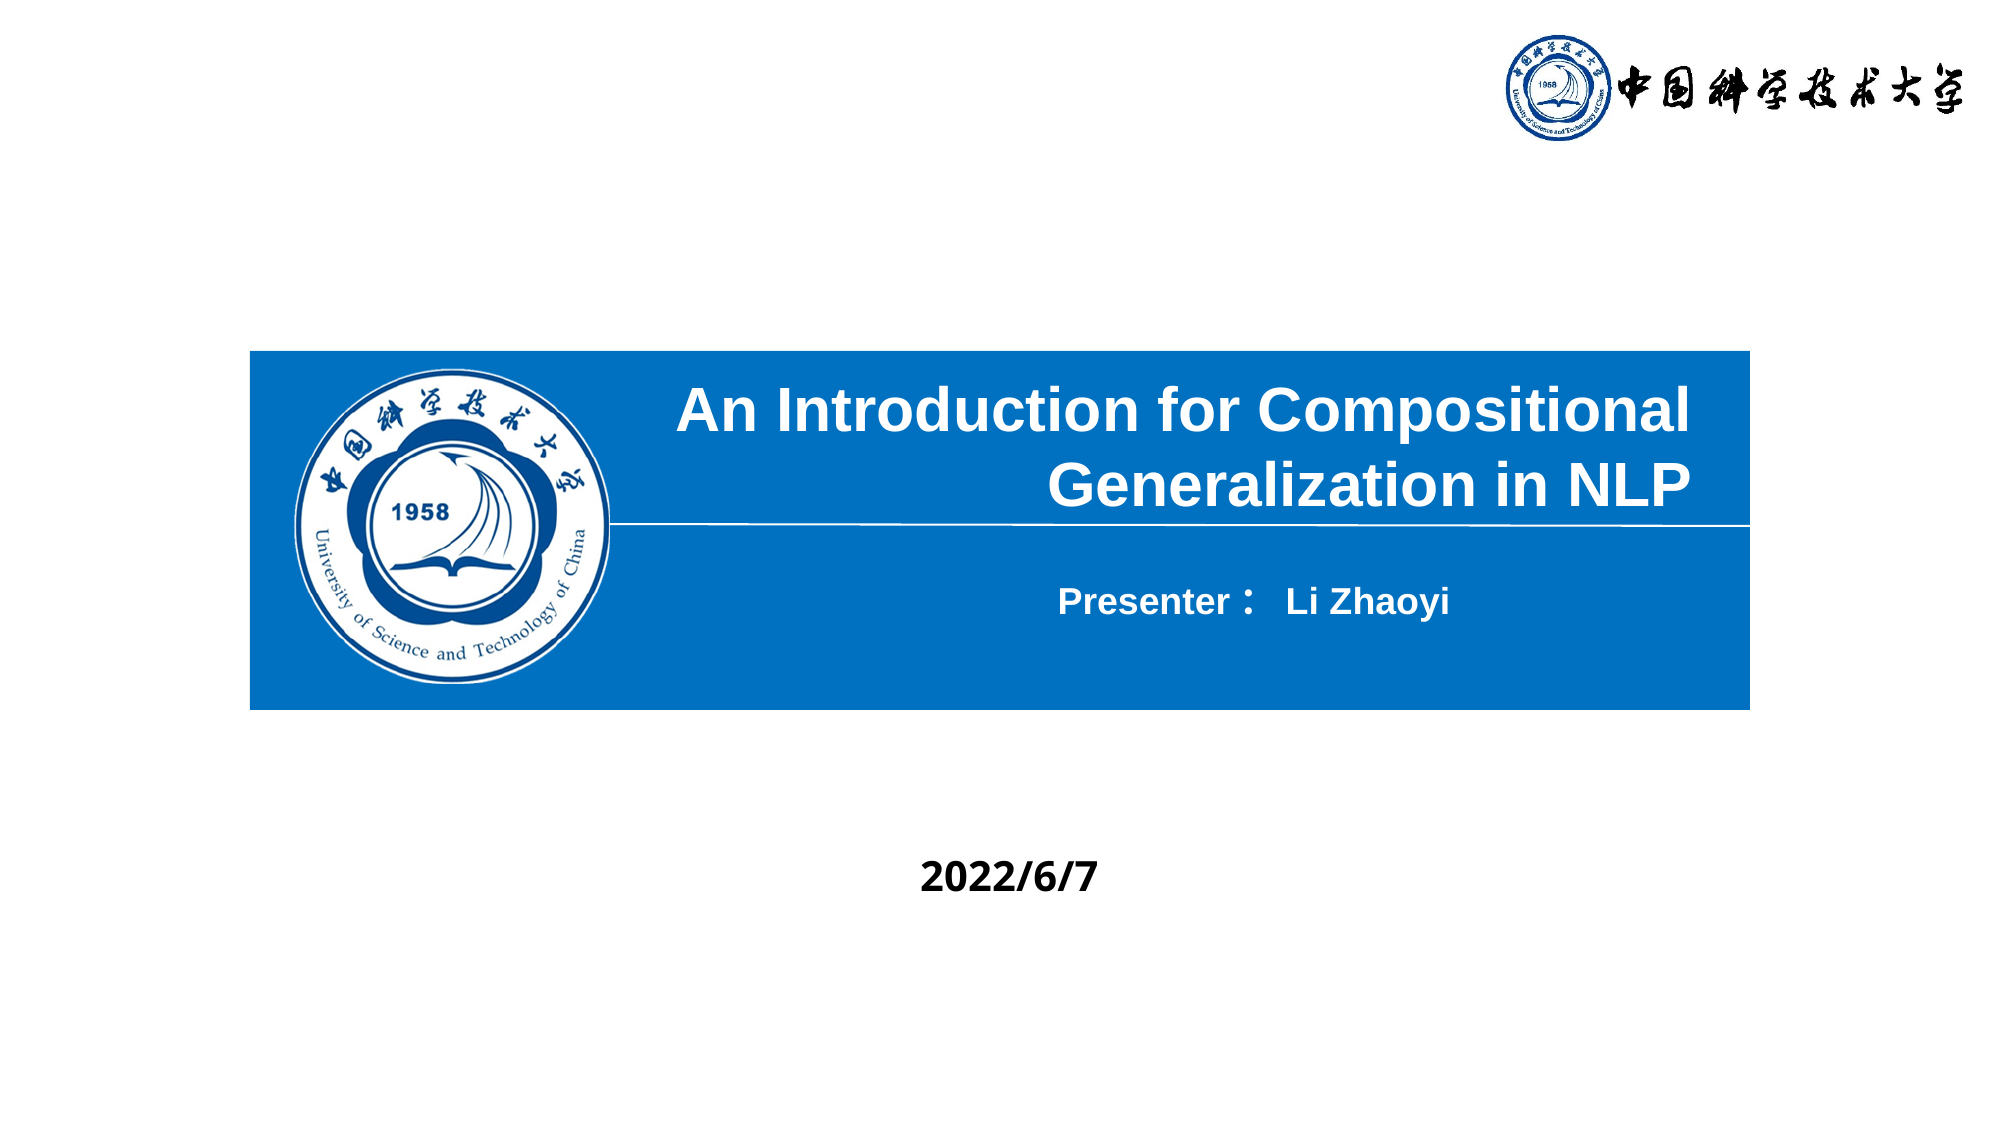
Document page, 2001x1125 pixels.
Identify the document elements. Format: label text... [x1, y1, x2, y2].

text_box 2022/6/7 [905, 817, 1232, 908]
picture [1502, 28, 1965, 145]
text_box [249, 350, 1750, 710]
